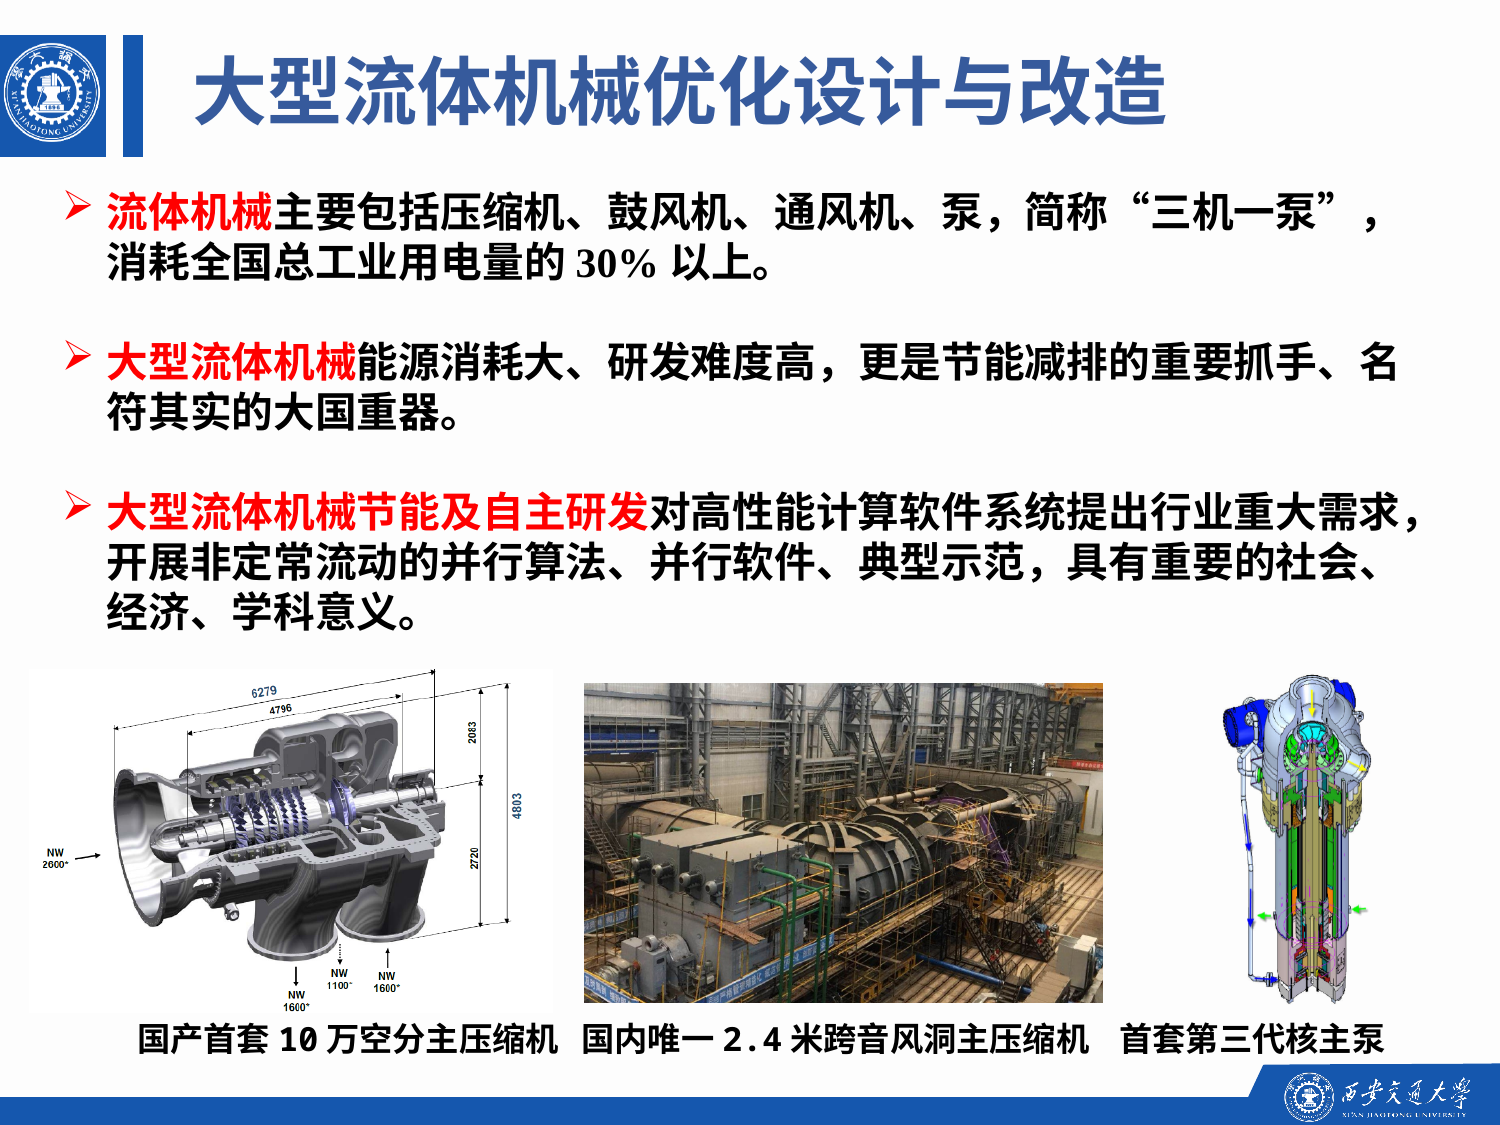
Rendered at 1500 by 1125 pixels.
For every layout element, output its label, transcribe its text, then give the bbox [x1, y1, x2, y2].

text_box 流体机械主要包括压缩机、鼓风机、通风机、泵，简称“三机一泵”，消耗全国总工业用电量的30%以上。 大型流体机械能源消耗大、研发难度高，更是节能减排的重要抓手、名符其实的大国重器。 大型流体机械节能及自主研发对高性能计算软件系统提出行业重大需求，开展非定常流动的并行算法、并行软件、典型示范，具有重要的社会、经济、学科意义。 [47, 178, 1453, 639]
picture [29, 669, 553, 1013]
text_box 国产首套10万空分主压缩机 国内唯一2.4米跨音风洞主压缩机 首套第三代核主泵 [5, 1010, 1495, 1066]
picture [1210, 670, 1414, 1011]
text_box 大型流体机械优化设计与改造 [177, 37, 1183, 142]
picture [584, 683, 1103, 1003]
